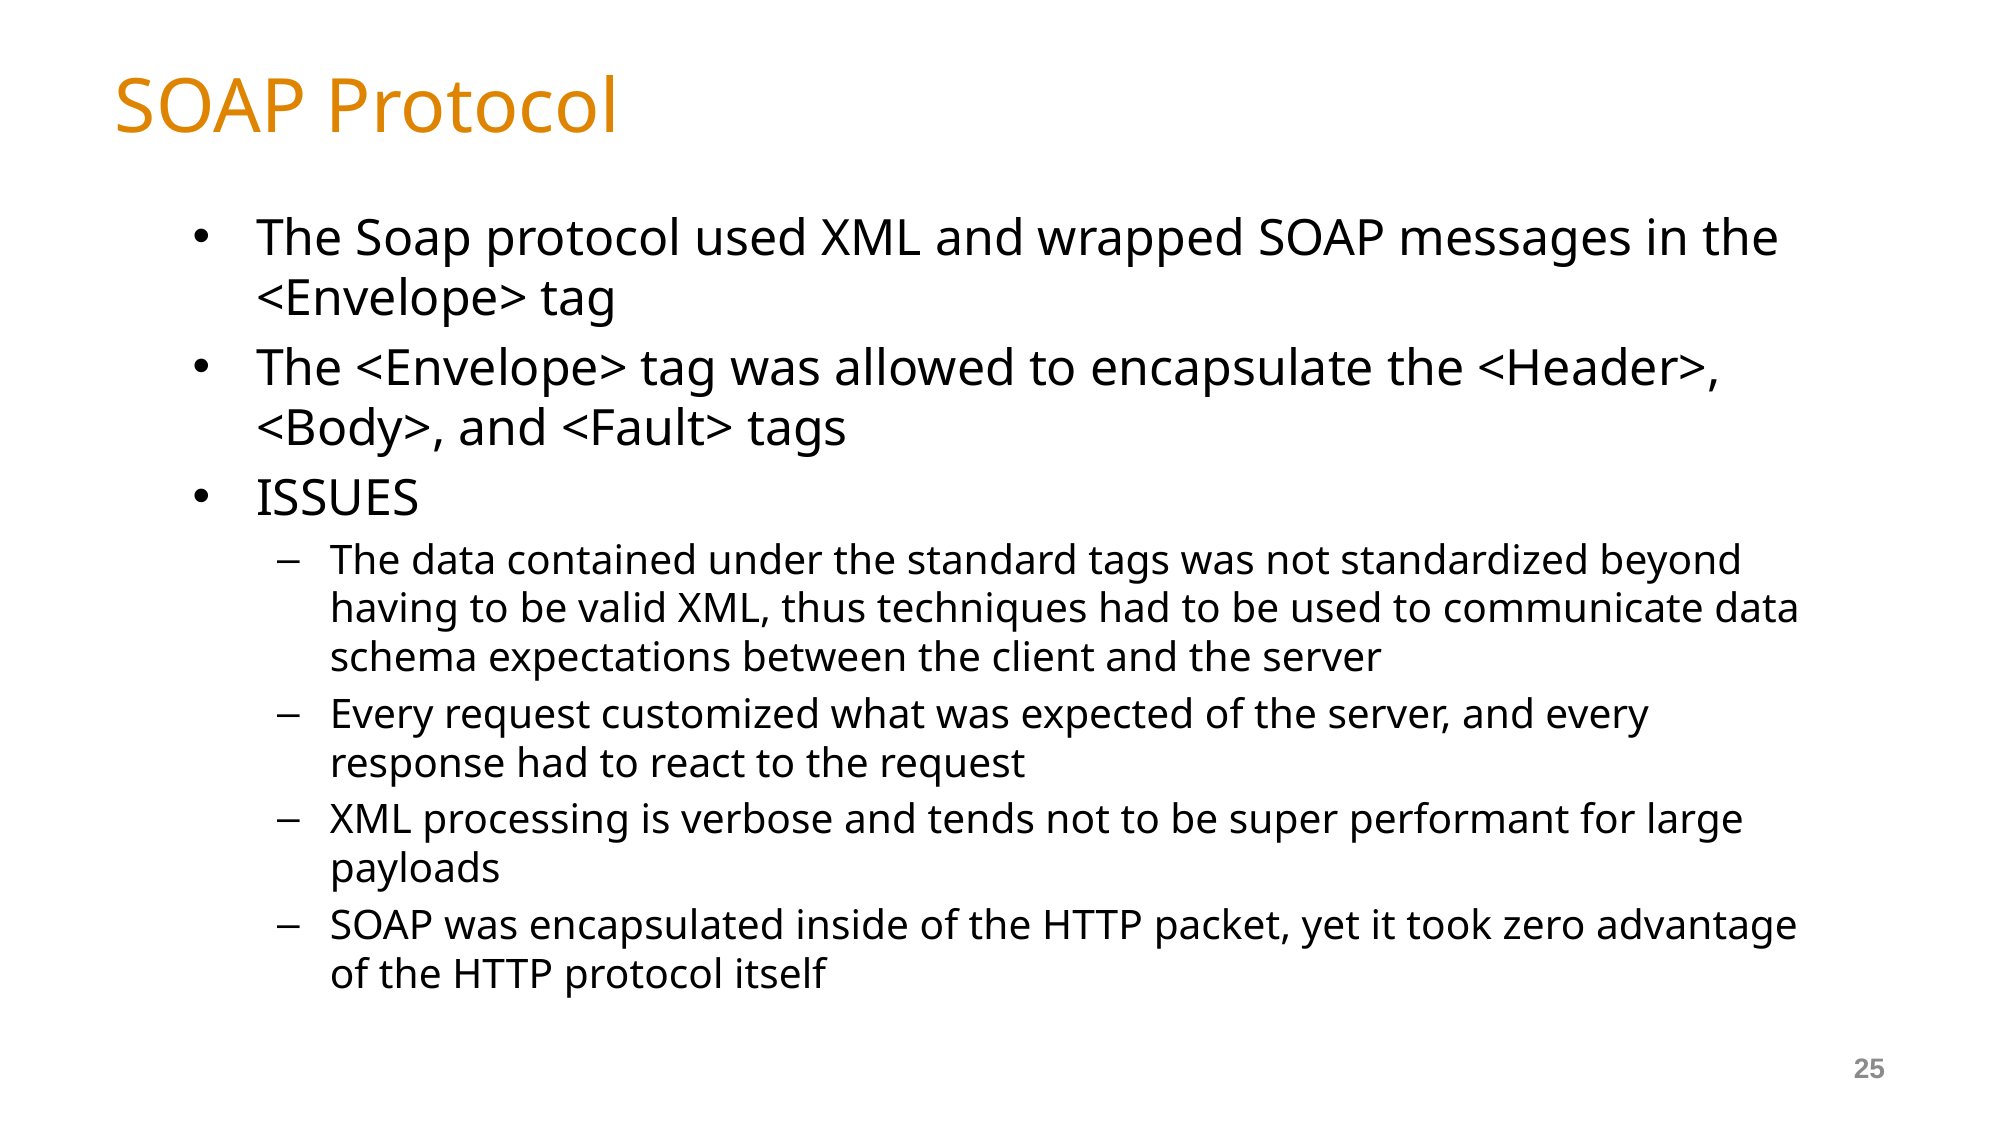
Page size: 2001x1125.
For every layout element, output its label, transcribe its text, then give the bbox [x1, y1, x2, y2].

list The Soap protocol used XML and wrapped SOAP messages in the <Envelope> tag The <Envelope> tag was allowed to encapsulate the <Header>, <Body>, and <Fault> tags ISSUES The data contained under the standard tags was not standardized beyond having to be valid XML, thus techniques had to be used to communicate data schema expectations between the client and the server Every request customized what was expected of the server, and every response had to react to the request XML processing is verbose and tends not to be super performant for large payloads SOAP was encapsulated inside of the HTTP packet, yet it took zero advantage of the HTTP protocol itself [177, 197, 1823, 873]
slide_number 25 [1433, 1039, 1900, 1100]
title SOAP Protocol [99, 45, 1900, 160]
